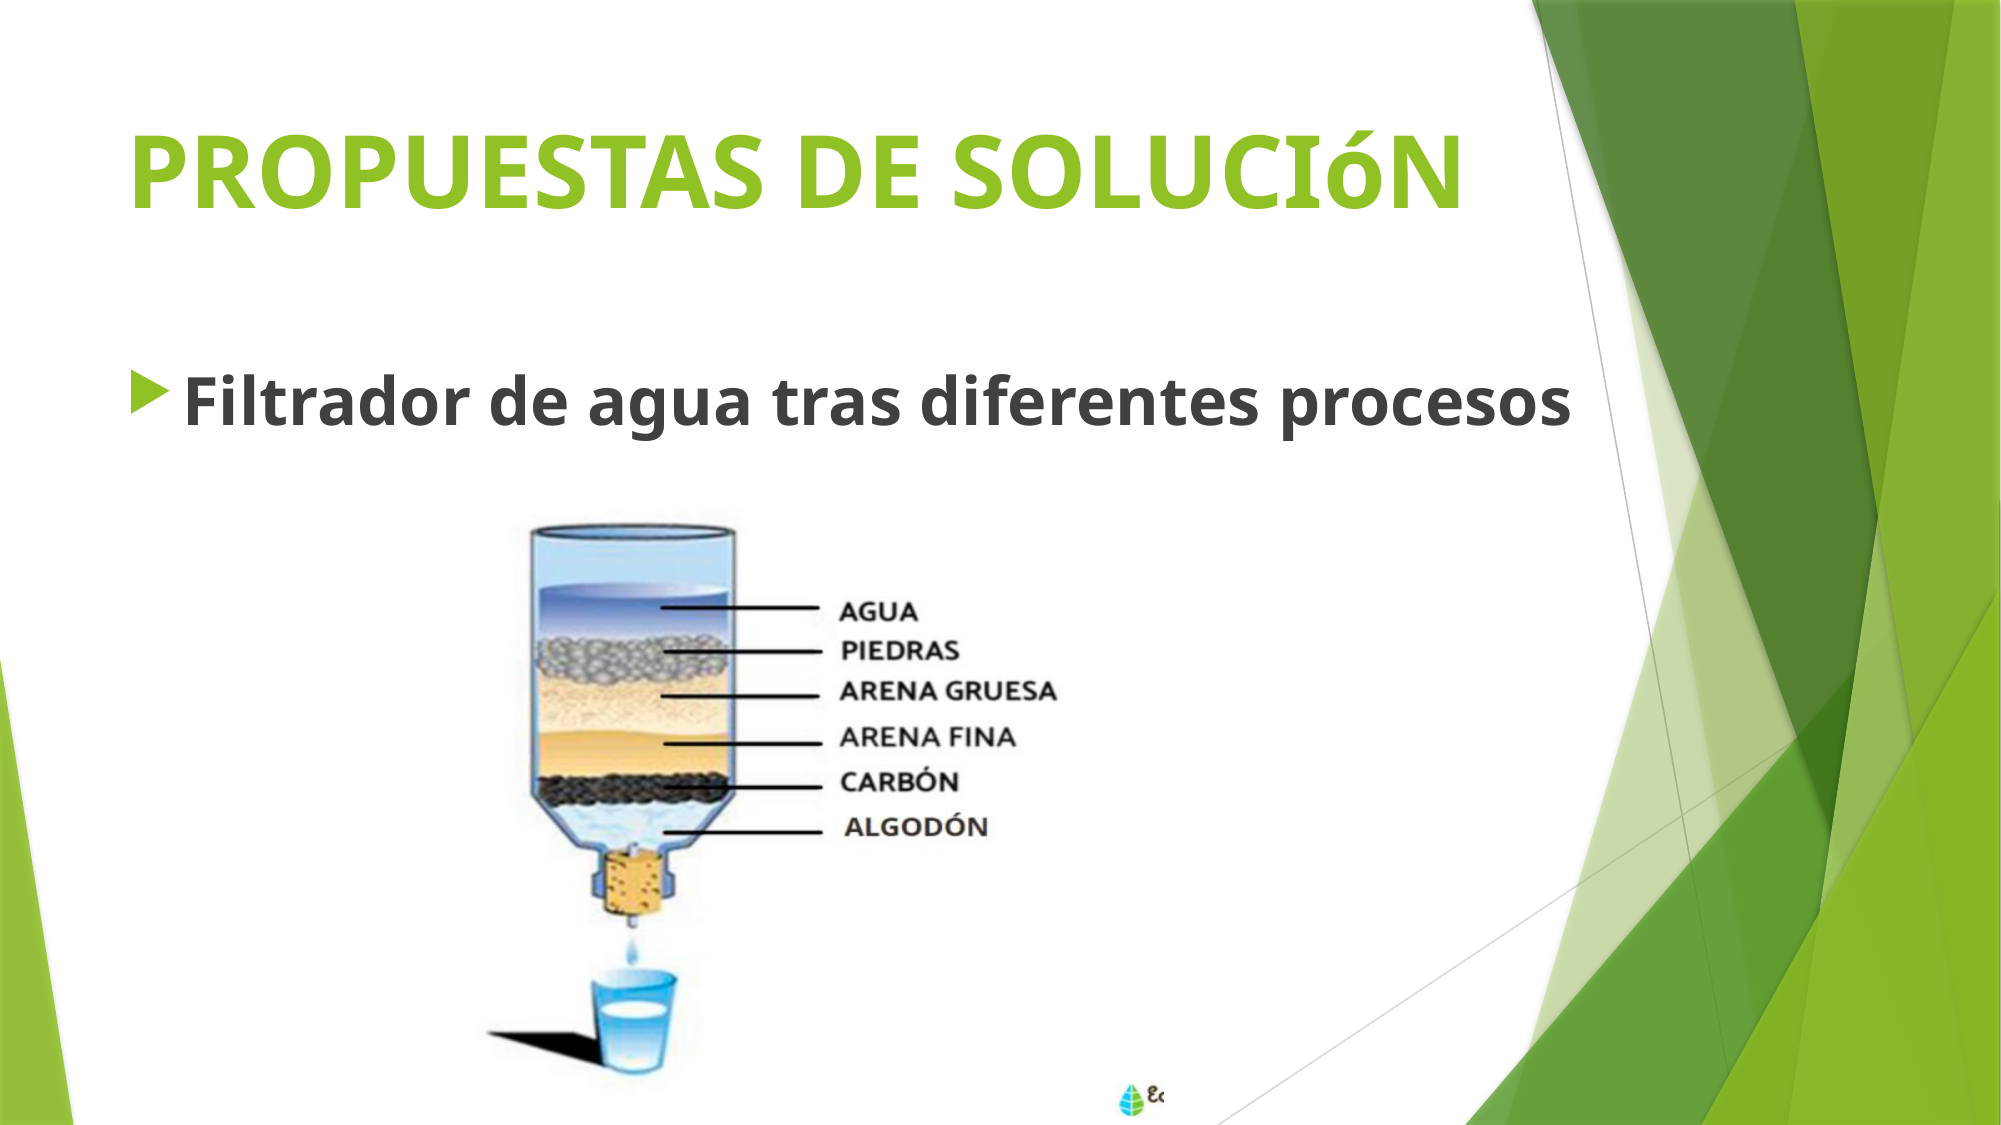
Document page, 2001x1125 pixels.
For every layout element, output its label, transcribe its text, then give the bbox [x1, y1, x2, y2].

list Filtrador de agua tras diferentes procesos [111, 351, 1837, 1066]
picture [416, 464, 1165, 1125]
title PROPUESTAS DE SOLUCIóN [111, 99, 1522, 317]
